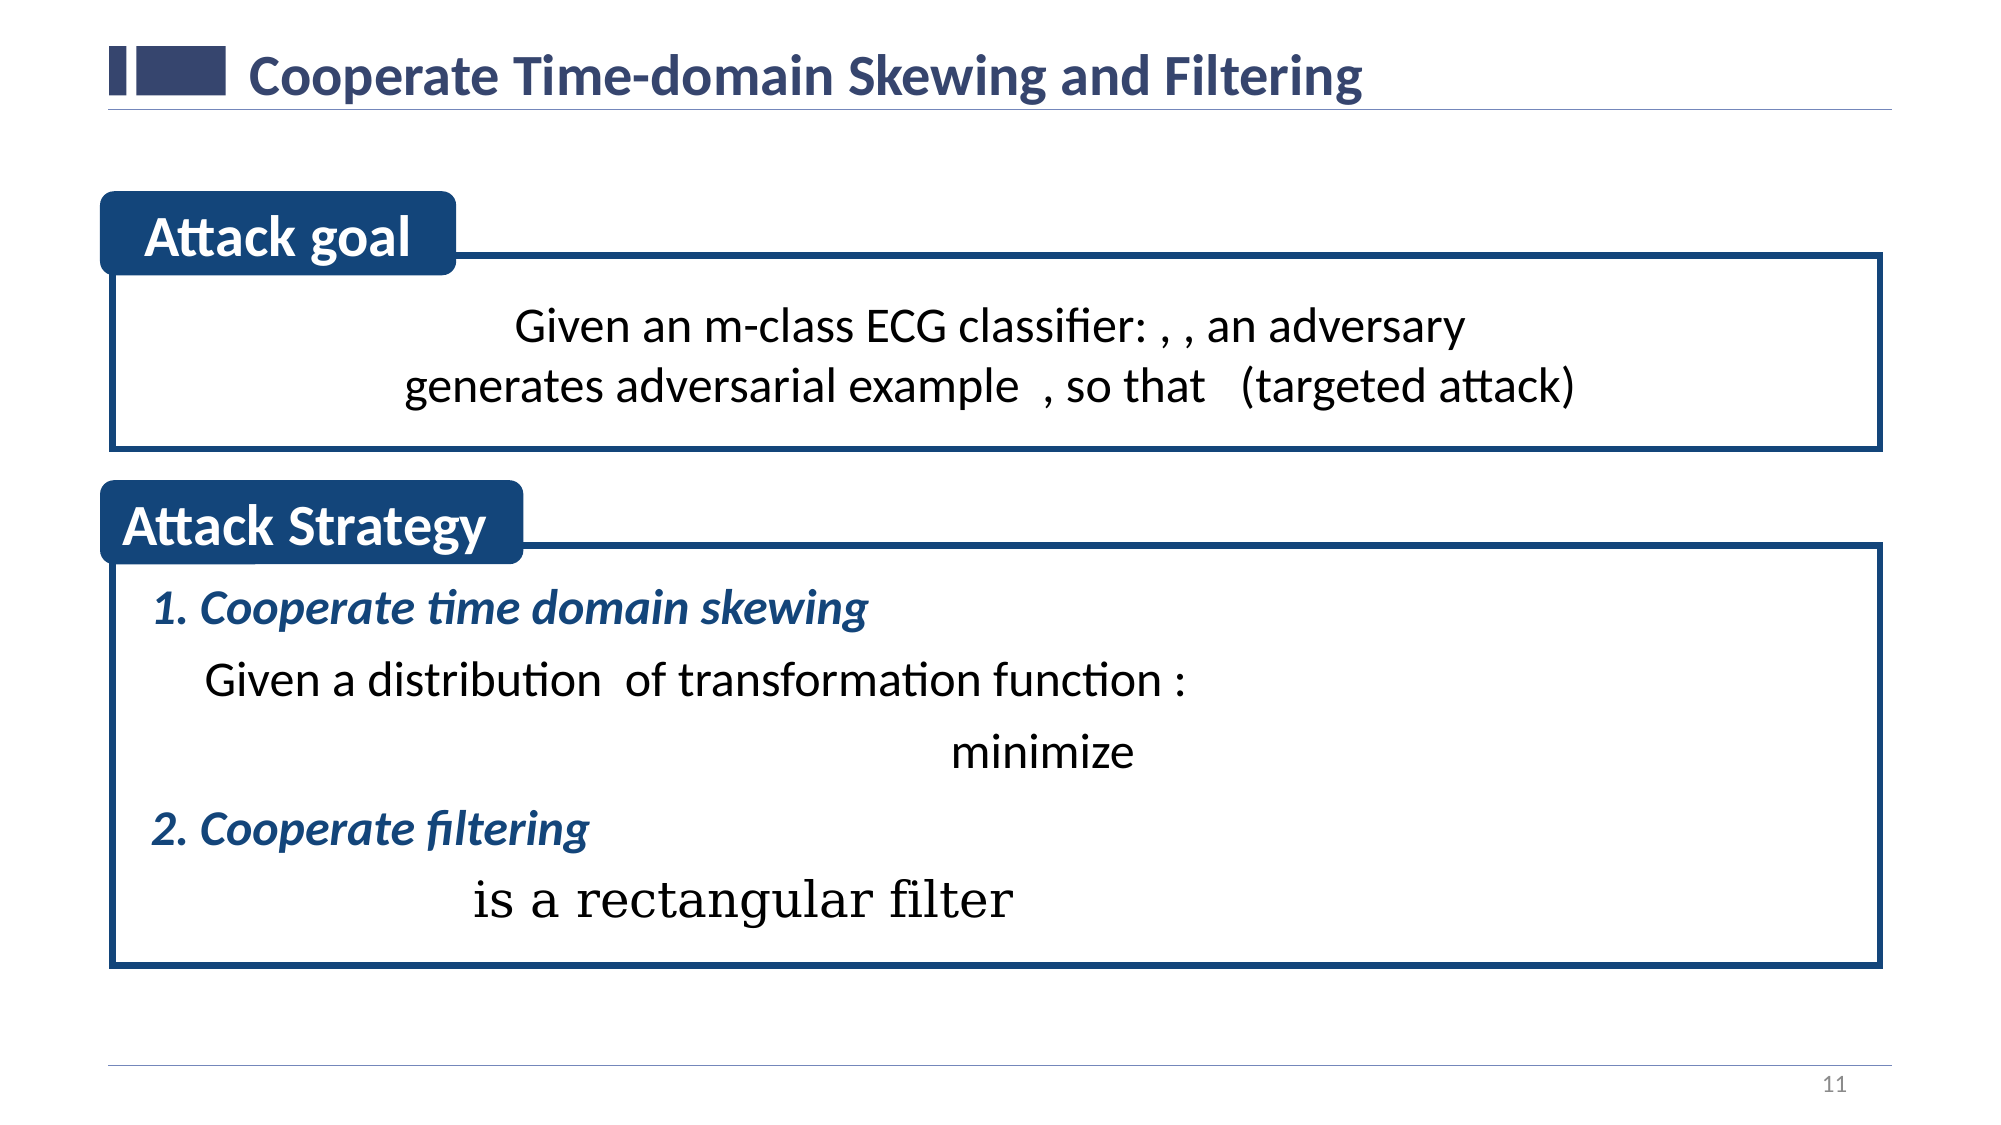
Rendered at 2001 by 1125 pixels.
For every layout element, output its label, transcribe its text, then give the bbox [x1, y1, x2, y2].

text_box 2. Cooperate filtering [150, 795, 1760, 856]
slide_number 11 [1412, 1052, 1863, 1113]
text_box Attack goal [98, 190, 458, 277]
text_box 1. Cooperate time domain skewing [150, 574, 1760, 635]
text_box Attack Strategy [99, 479, 525, 566]
text_box [111, 544, 1881, 967]
list Cooperate Time-domain Skewing and Filtering [234, 37, 1877, 105]
